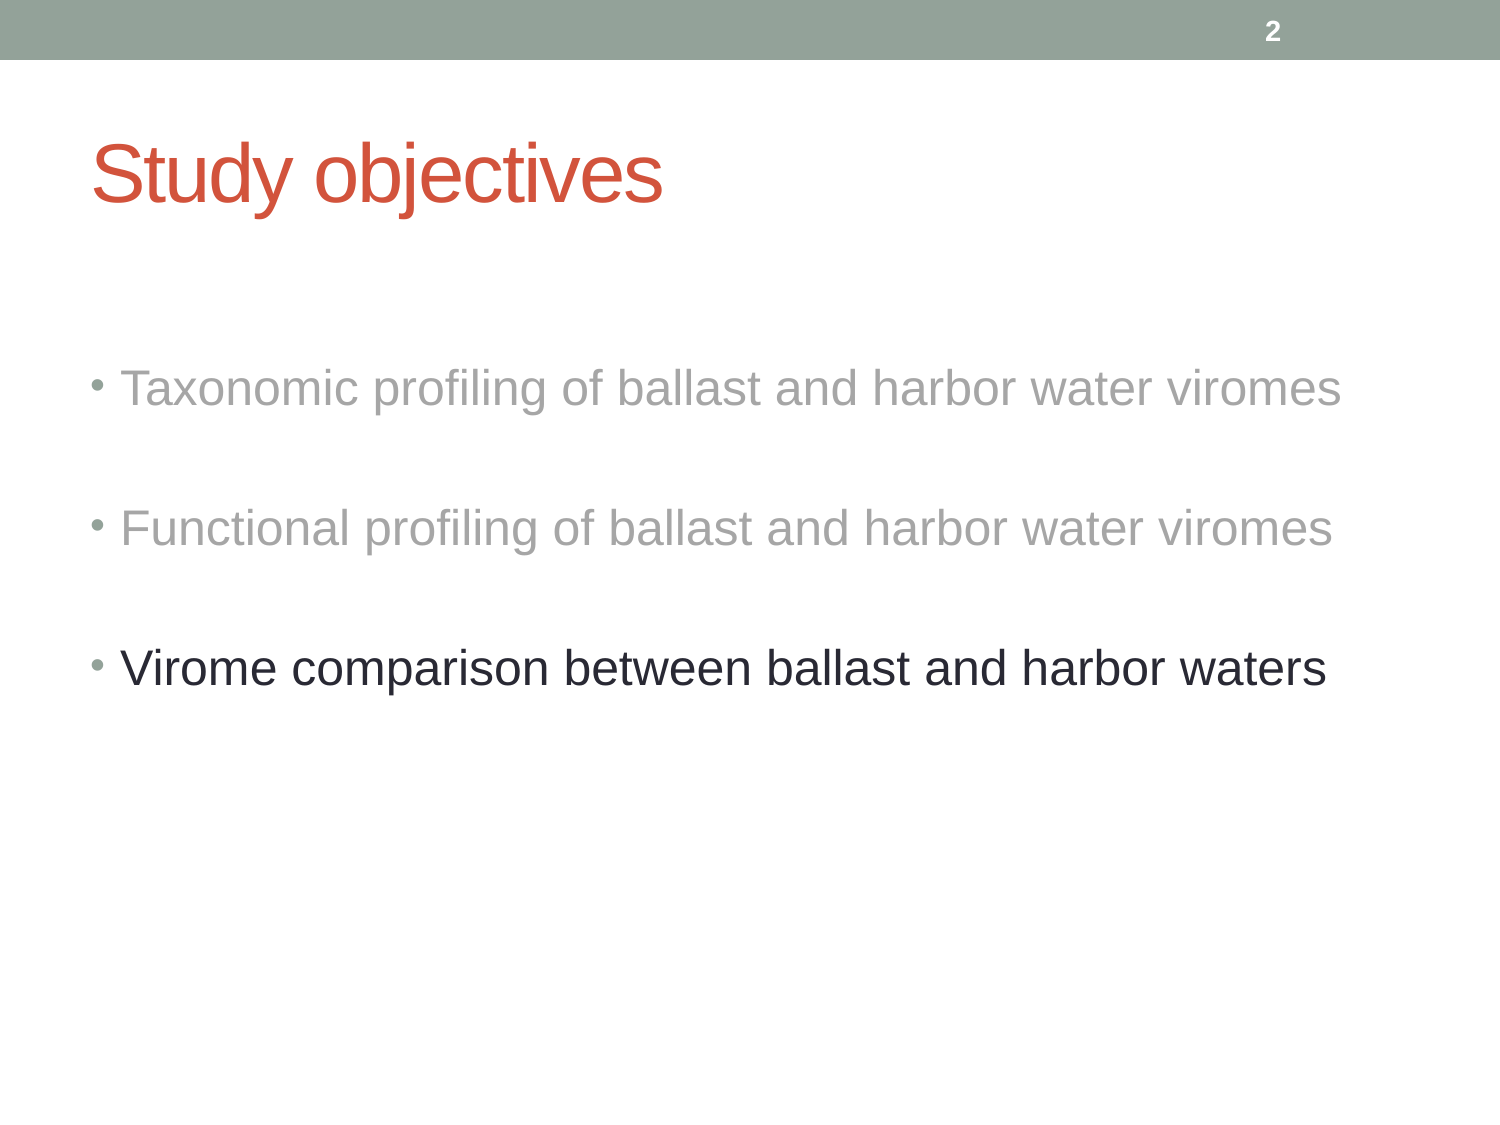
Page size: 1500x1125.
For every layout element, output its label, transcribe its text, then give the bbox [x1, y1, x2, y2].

slide_number 2 [1250, 3, 1425, 57]
title Study objectives [75, 87, 1425, 250]
list Taxonomic profiling of ballast and harbor water viromes Functional profiling of ballast and harbor water viromes Virome comparison between ballast and harbor waters [75, 347, 1425, 817]
